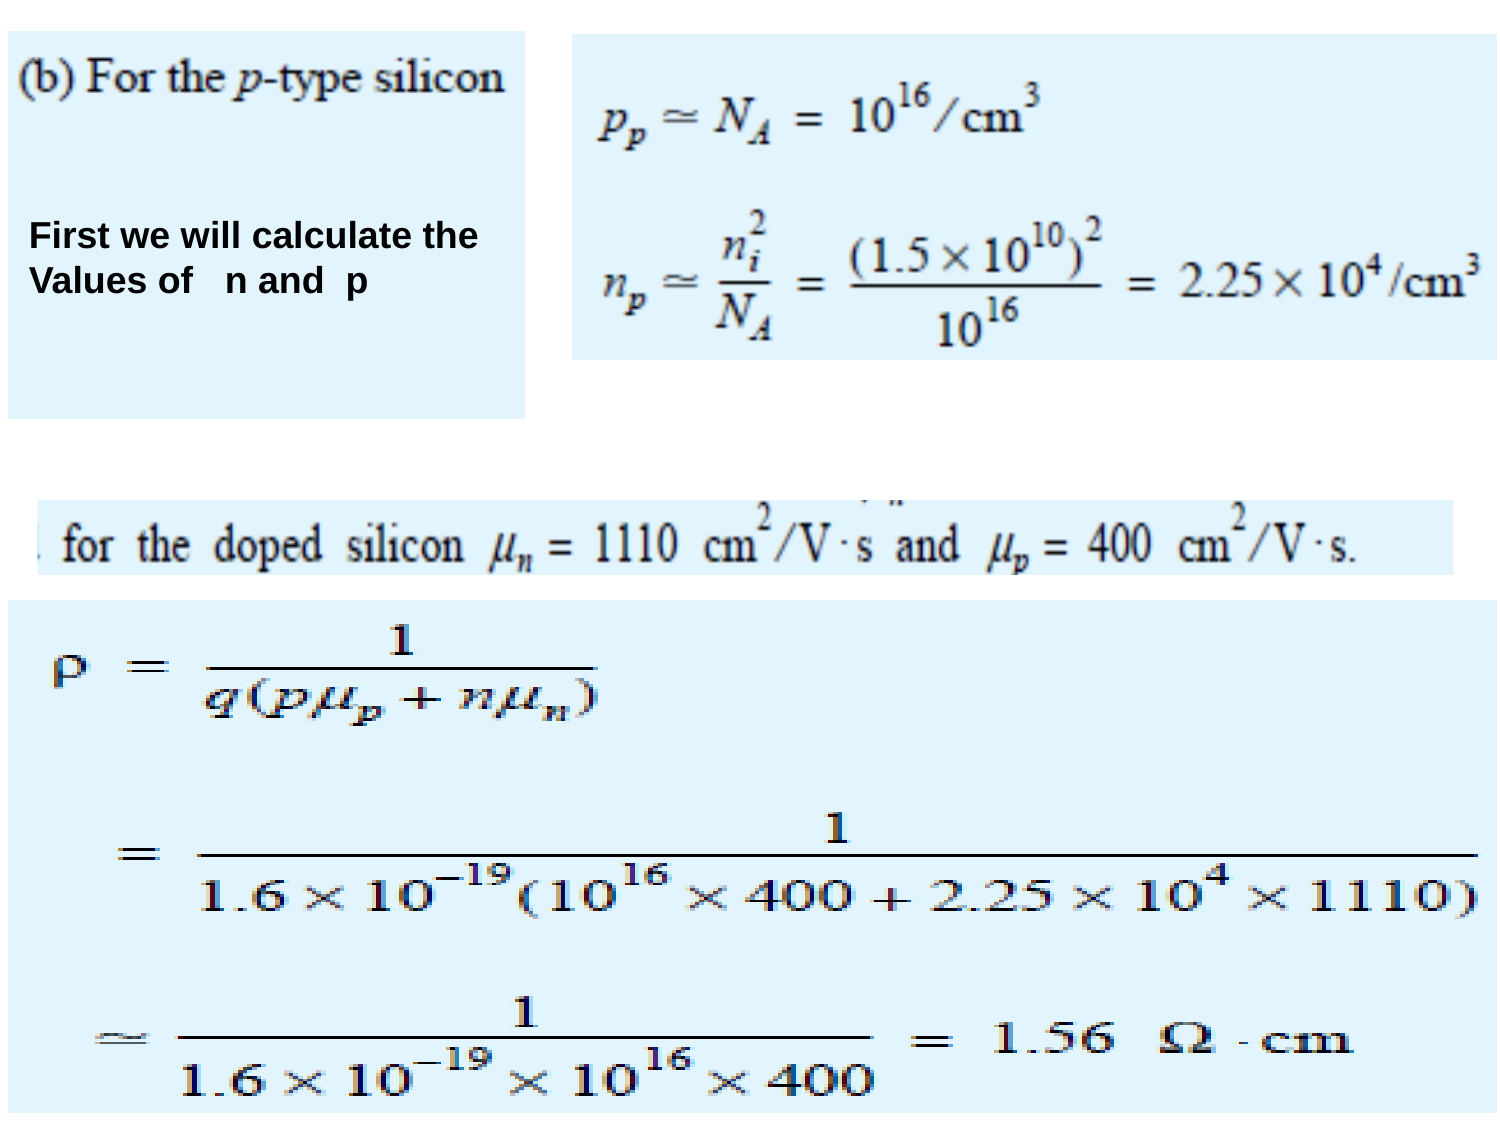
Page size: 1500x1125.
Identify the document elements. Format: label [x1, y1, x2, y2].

picture [37, 499, 1455, 576]
picture [571, 34, 1498, 373]
picture [8, 30, 526, 419]
picture [8, 599, 1498, 1113]
